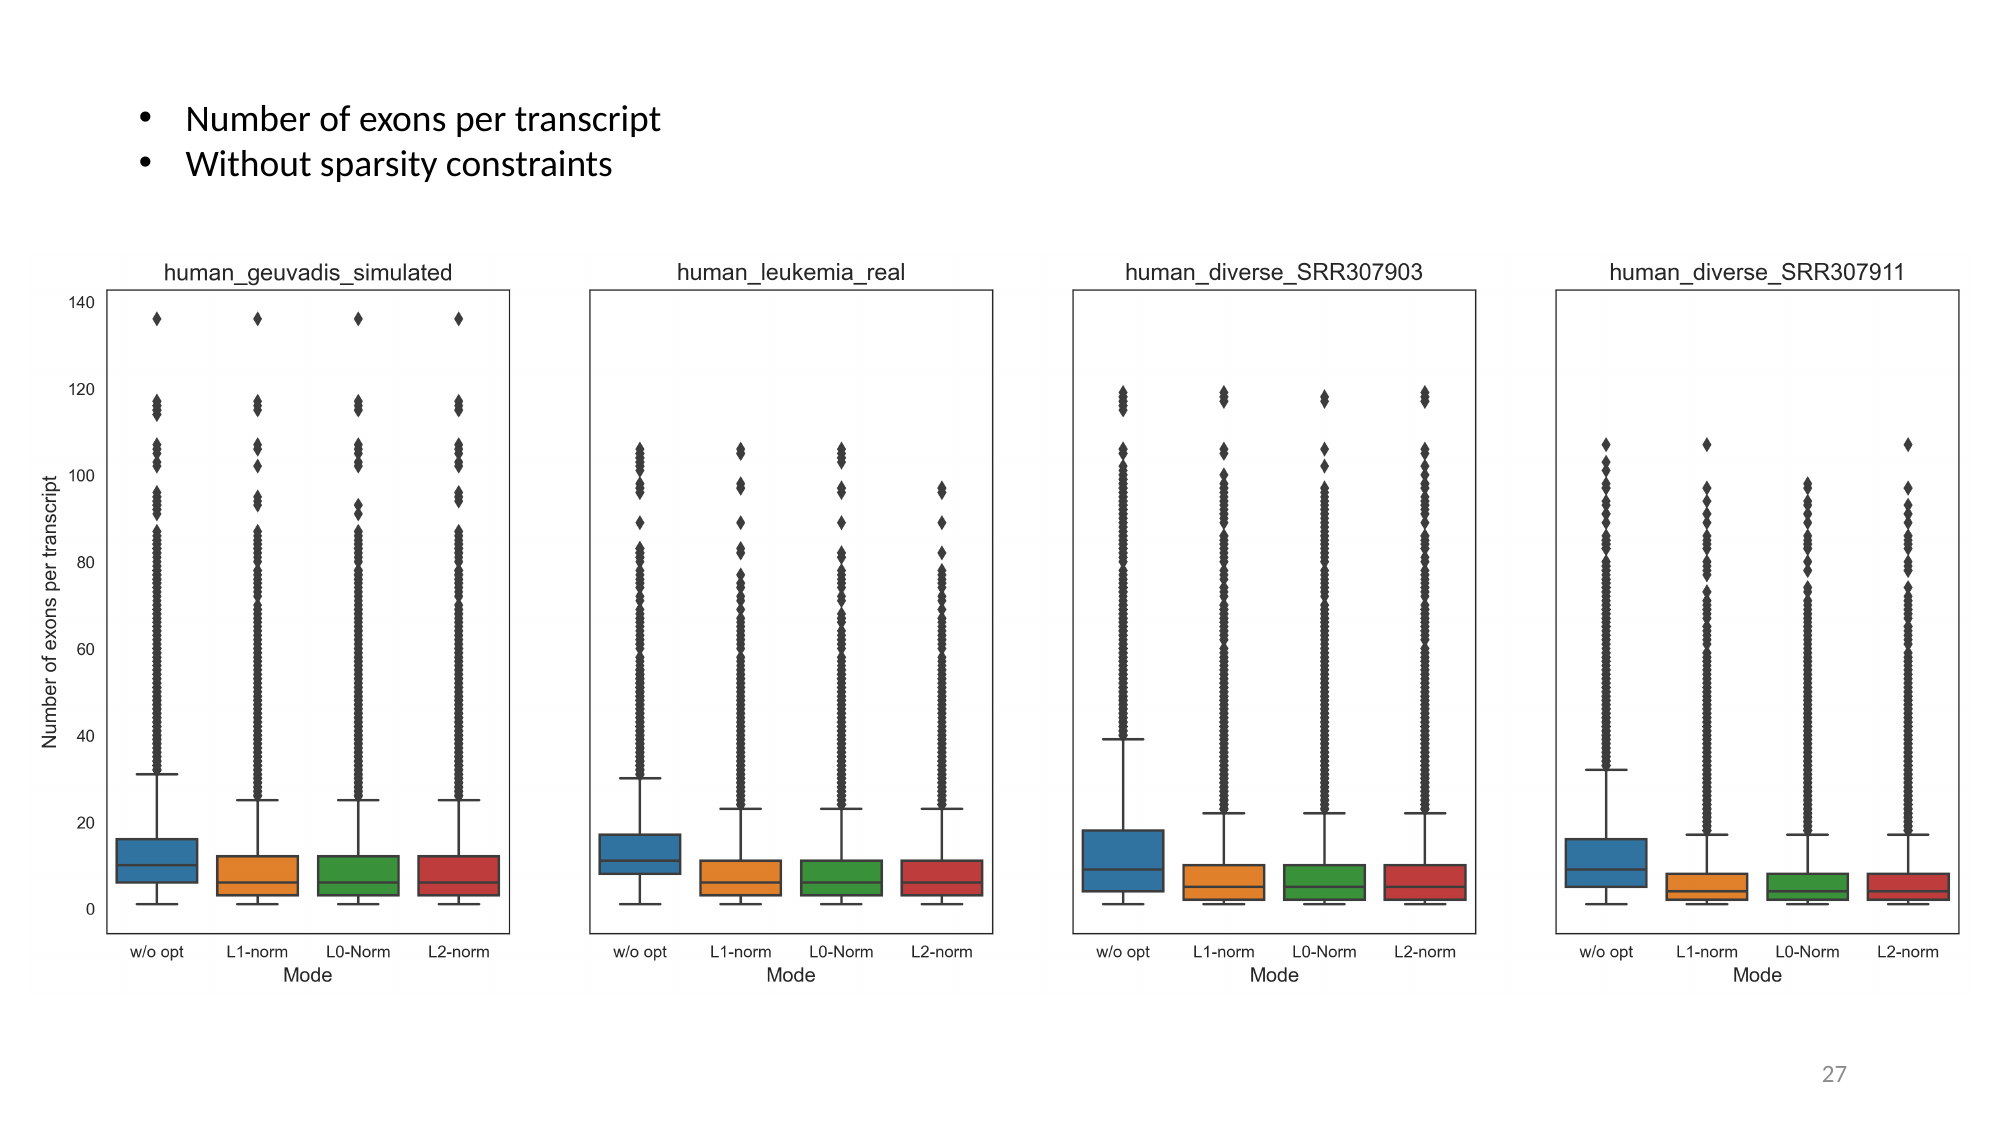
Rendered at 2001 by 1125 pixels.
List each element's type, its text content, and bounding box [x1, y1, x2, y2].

text_box Number of exons per transcript Without sparsity constraints [124, 86, 677, 192]
picture [30, 251, 1970, 997]
slide_number 27 [1412, 1042, 1863, 1103]
